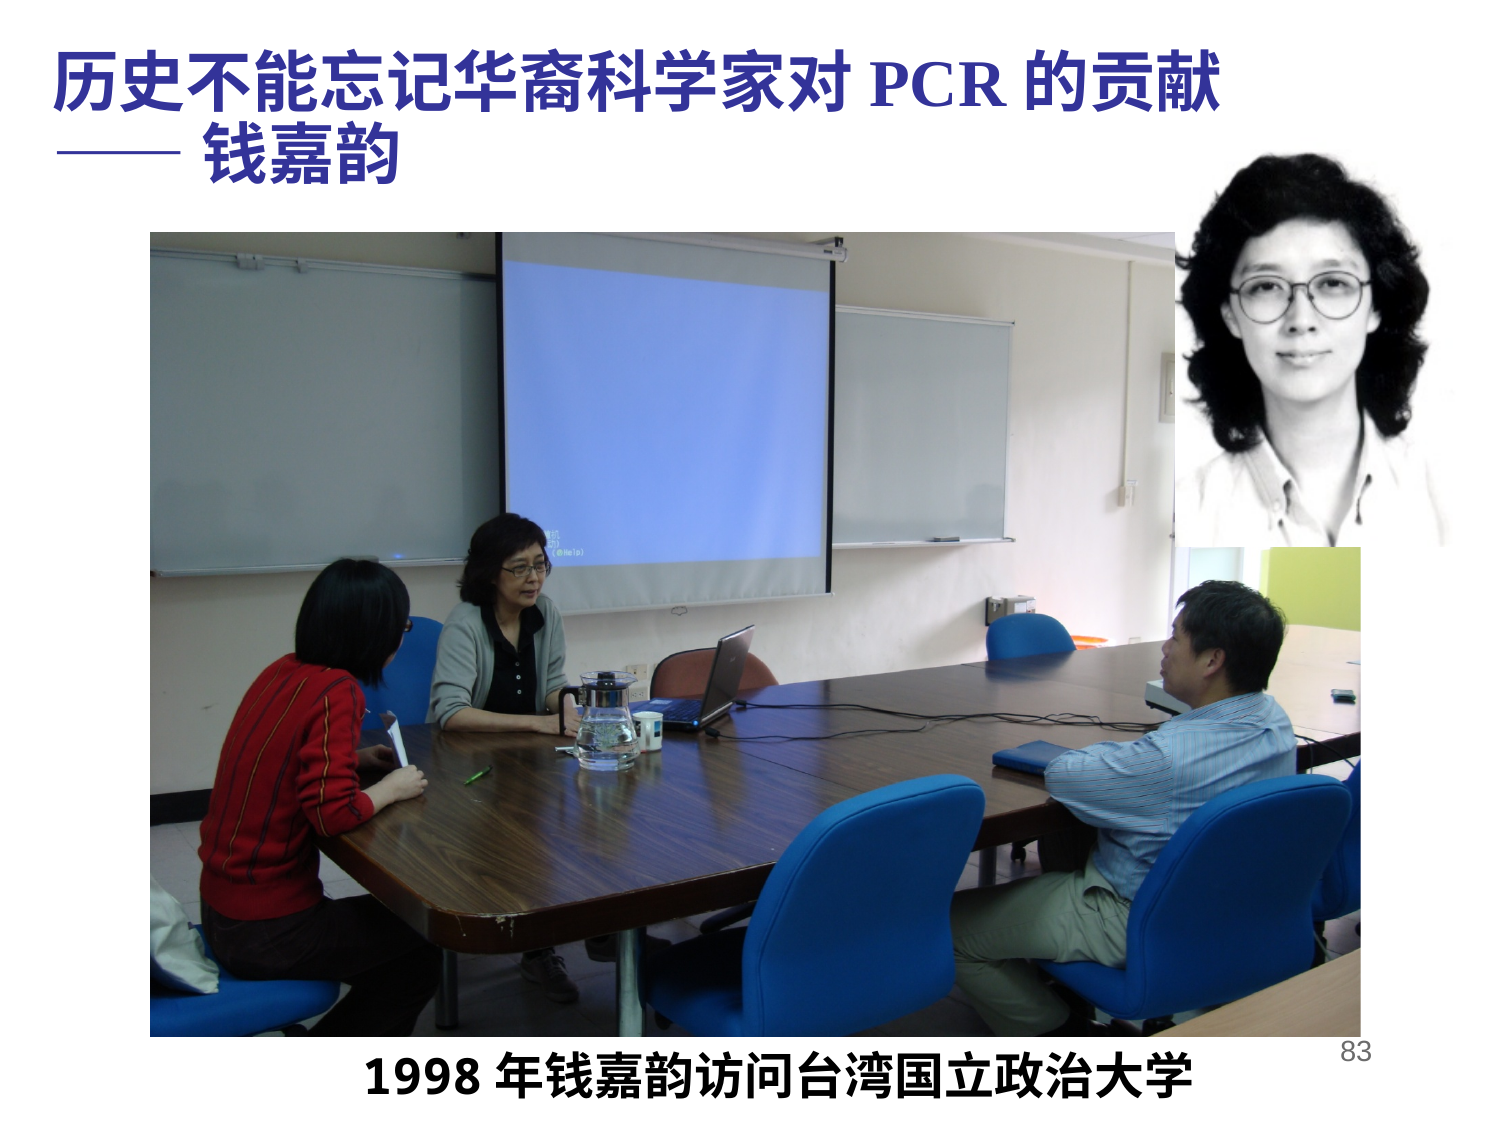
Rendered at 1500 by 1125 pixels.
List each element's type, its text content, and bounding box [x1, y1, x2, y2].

text_box 1998年钱嘉韵访问台湾国立政治大学 [347, 1045, 1210, 1112]
picture [149, 137, 1456, 1038]
slide_number 83 [1074, 1025, 1388, 1100]
text_box 历史不能忘记华裔科学家对PCR的贡献 ——钱嘉韵 [37, 41, 1438, 213]
